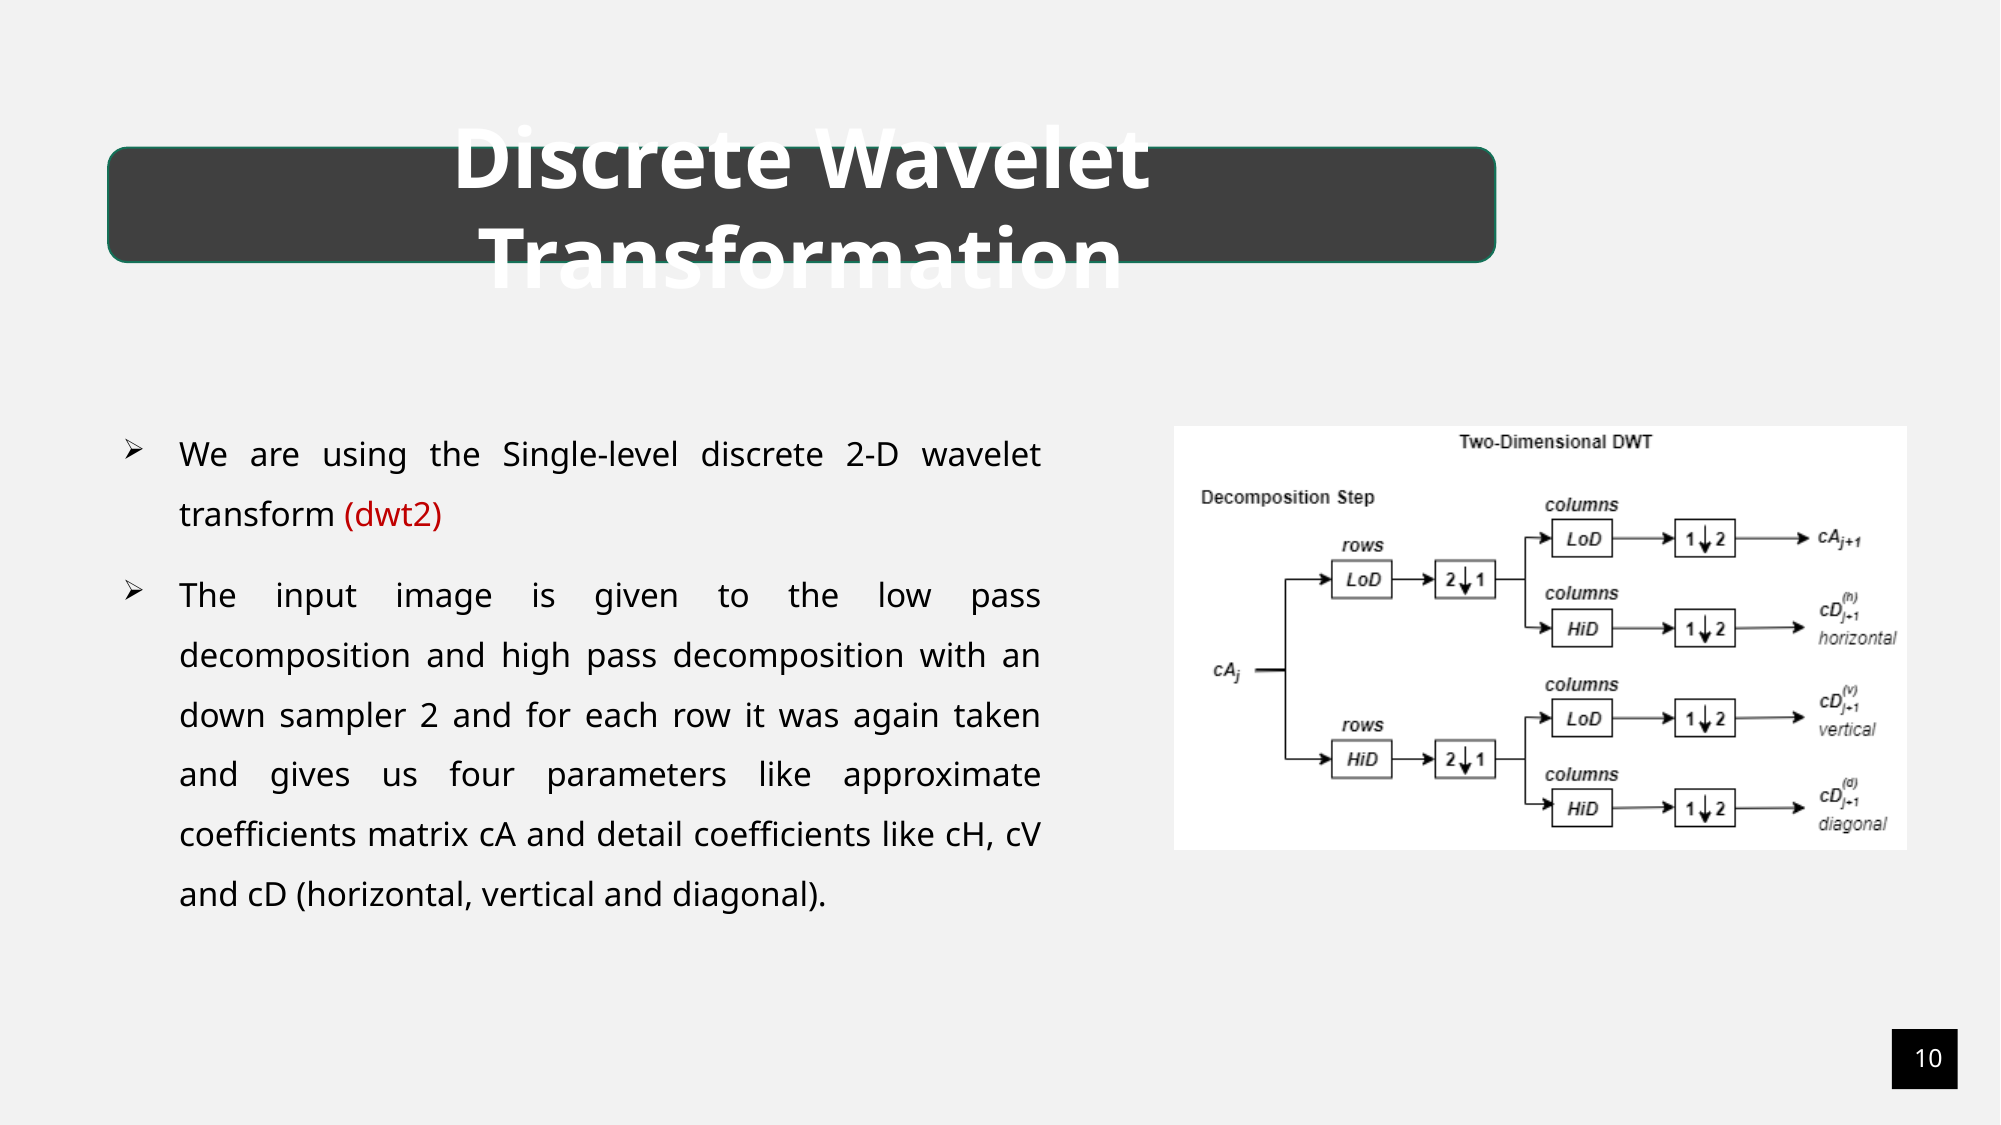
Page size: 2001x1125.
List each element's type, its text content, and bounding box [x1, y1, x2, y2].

picture [1174, 426, 1907, 850]
text_box Discrete Wavelet Transformation [107, 146, 1497, 264]
text_box We are using the Single-level discrete 2-D wavelet transform (dwt2) The input image is given to the low pass decomposition and high pass decomposition with an down sampler 2 and for each row it was again taken and gives us four parameters like approximate coefficients matrix cA and detail coefficients like cH, cV and cD (horizontal, vertical and diagonal). [108, 286, 1058, 1041]
text_box 10 [1891, 1029, 1958, 1090]
